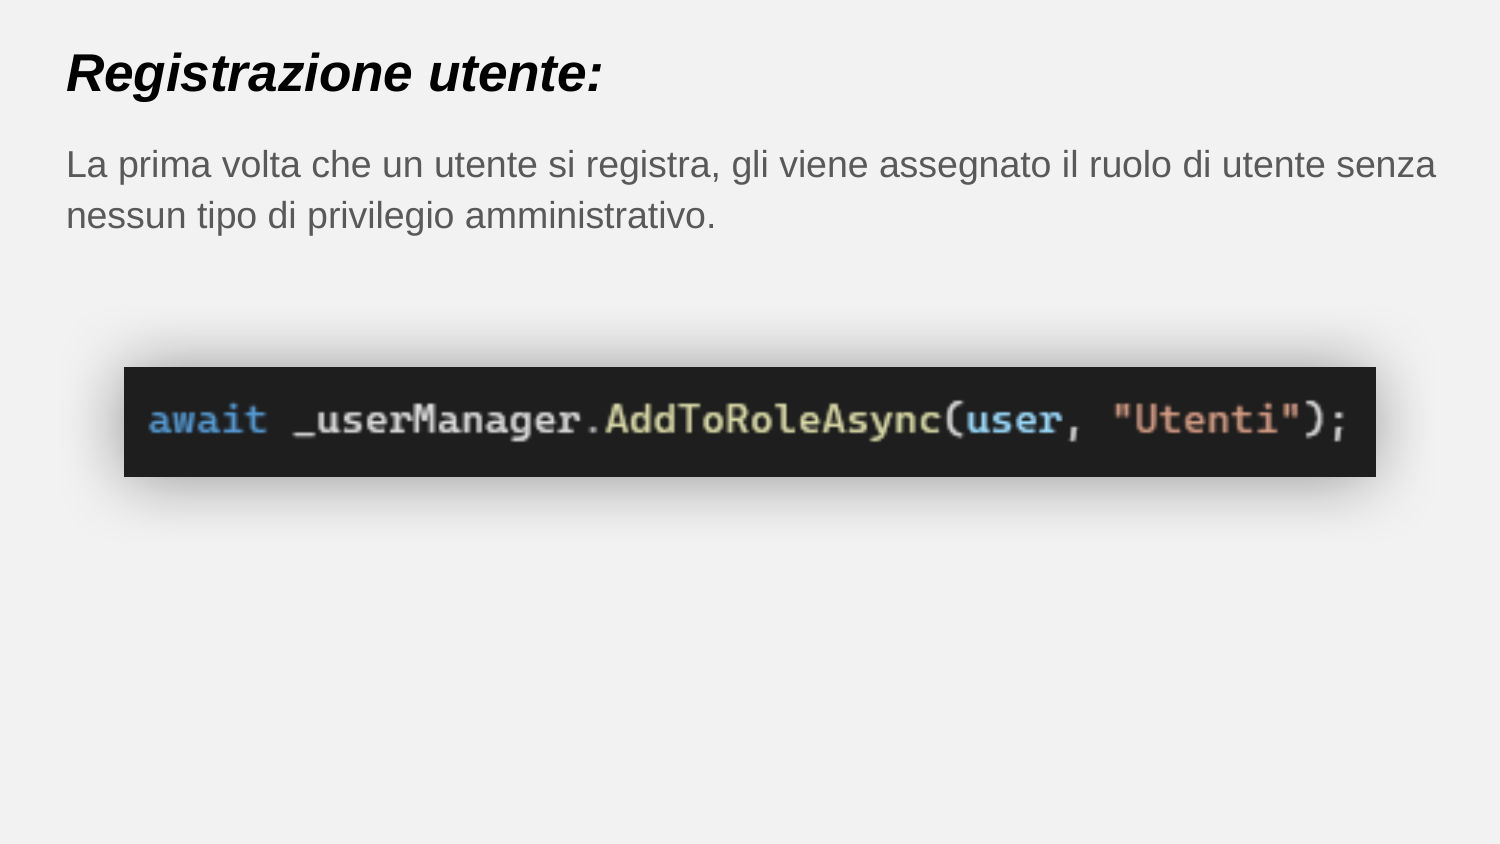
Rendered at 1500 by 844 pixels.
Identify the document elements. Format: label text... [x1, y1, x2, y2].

text_box La prima volta che un utente si registra, gli viene assegnato il ruolo di utente senza nessun tipo di privilegio amministrativo. [51, 117, 1500, 252]
title Registrazione utente: [51, 23, 1449, 117]
picture [124, 367, 1376, 477]
